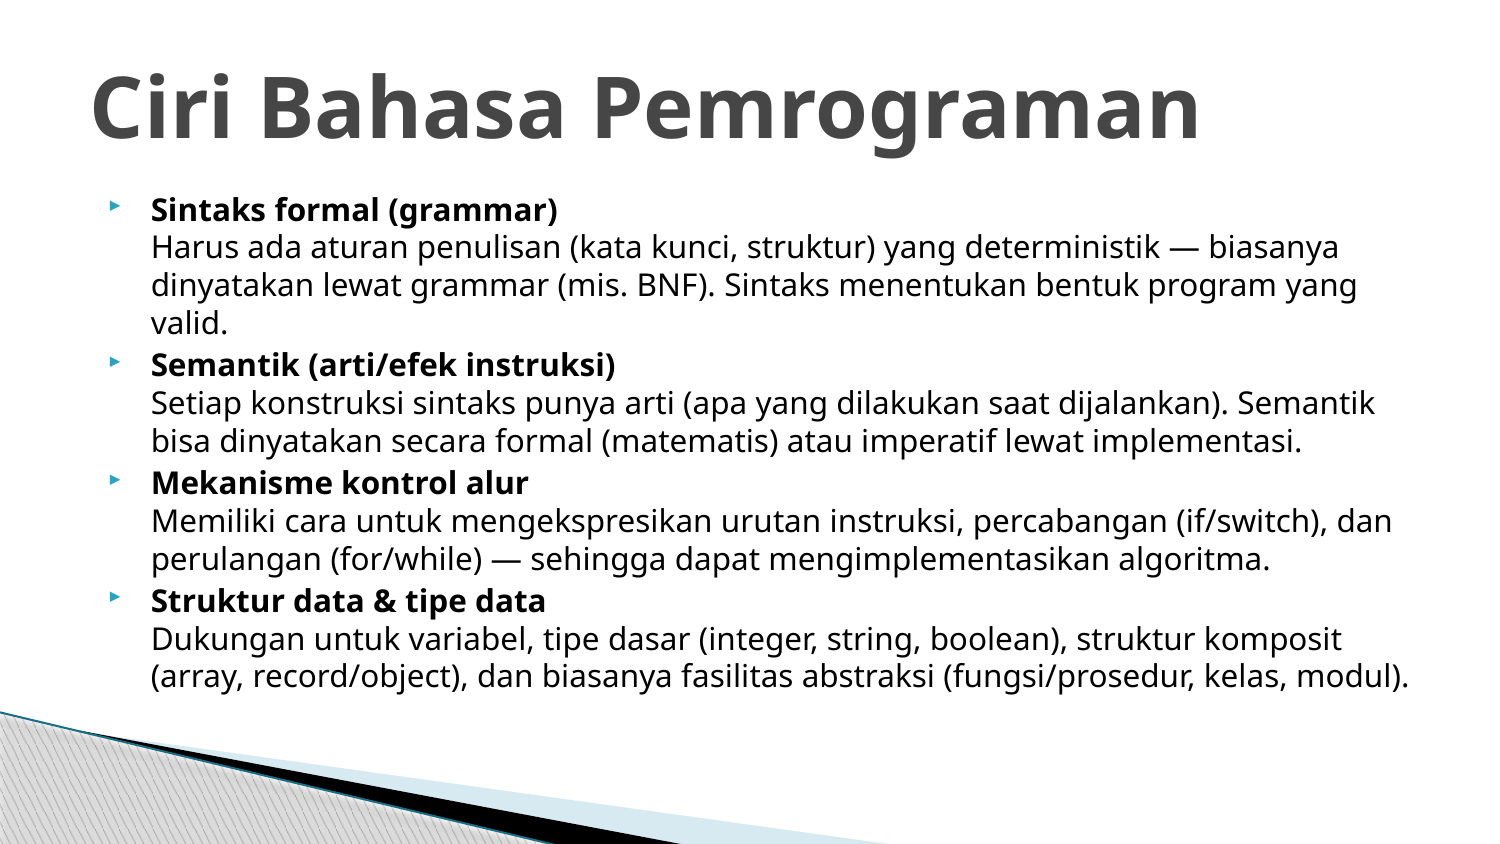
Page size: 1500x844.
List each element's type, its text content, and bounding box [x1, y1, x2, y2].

title Ciri Bahasa Pemrograman [75, 33, 1425, 175]
list Sintaks formal (grammar) Harus ada aturan penulisan (kata kunci, struktur) yang deterministik — biasanya dinyatakan lewat grammar (mis. BNF). Sintaks menentukan bentuk program yang valid. Semantik (arti/efek instruksi) Setiap konstruksi sintaks punya arti (apa yang dilakukan saat dijalankan). Semantik bisa dinyatakan secara formal (matematis) atau imperatif lewat implementasi. Mekanisme kontrol alur Memiliki cara untuk mengekspresikan urutan instruksi, percabangan (if/switch), dan perulangan (for/while) — sehingga dapat mengimplementasikan algoritma. Struktur data & tipe data Dukungan untuk variabel, tipe dasar (integer, string, boolean), struktur komposit (array, record/object), dan biasanya fasilitas abstraksi (fungsi/prosedur, kelas, modul). [75, 182, 1425, 740]
